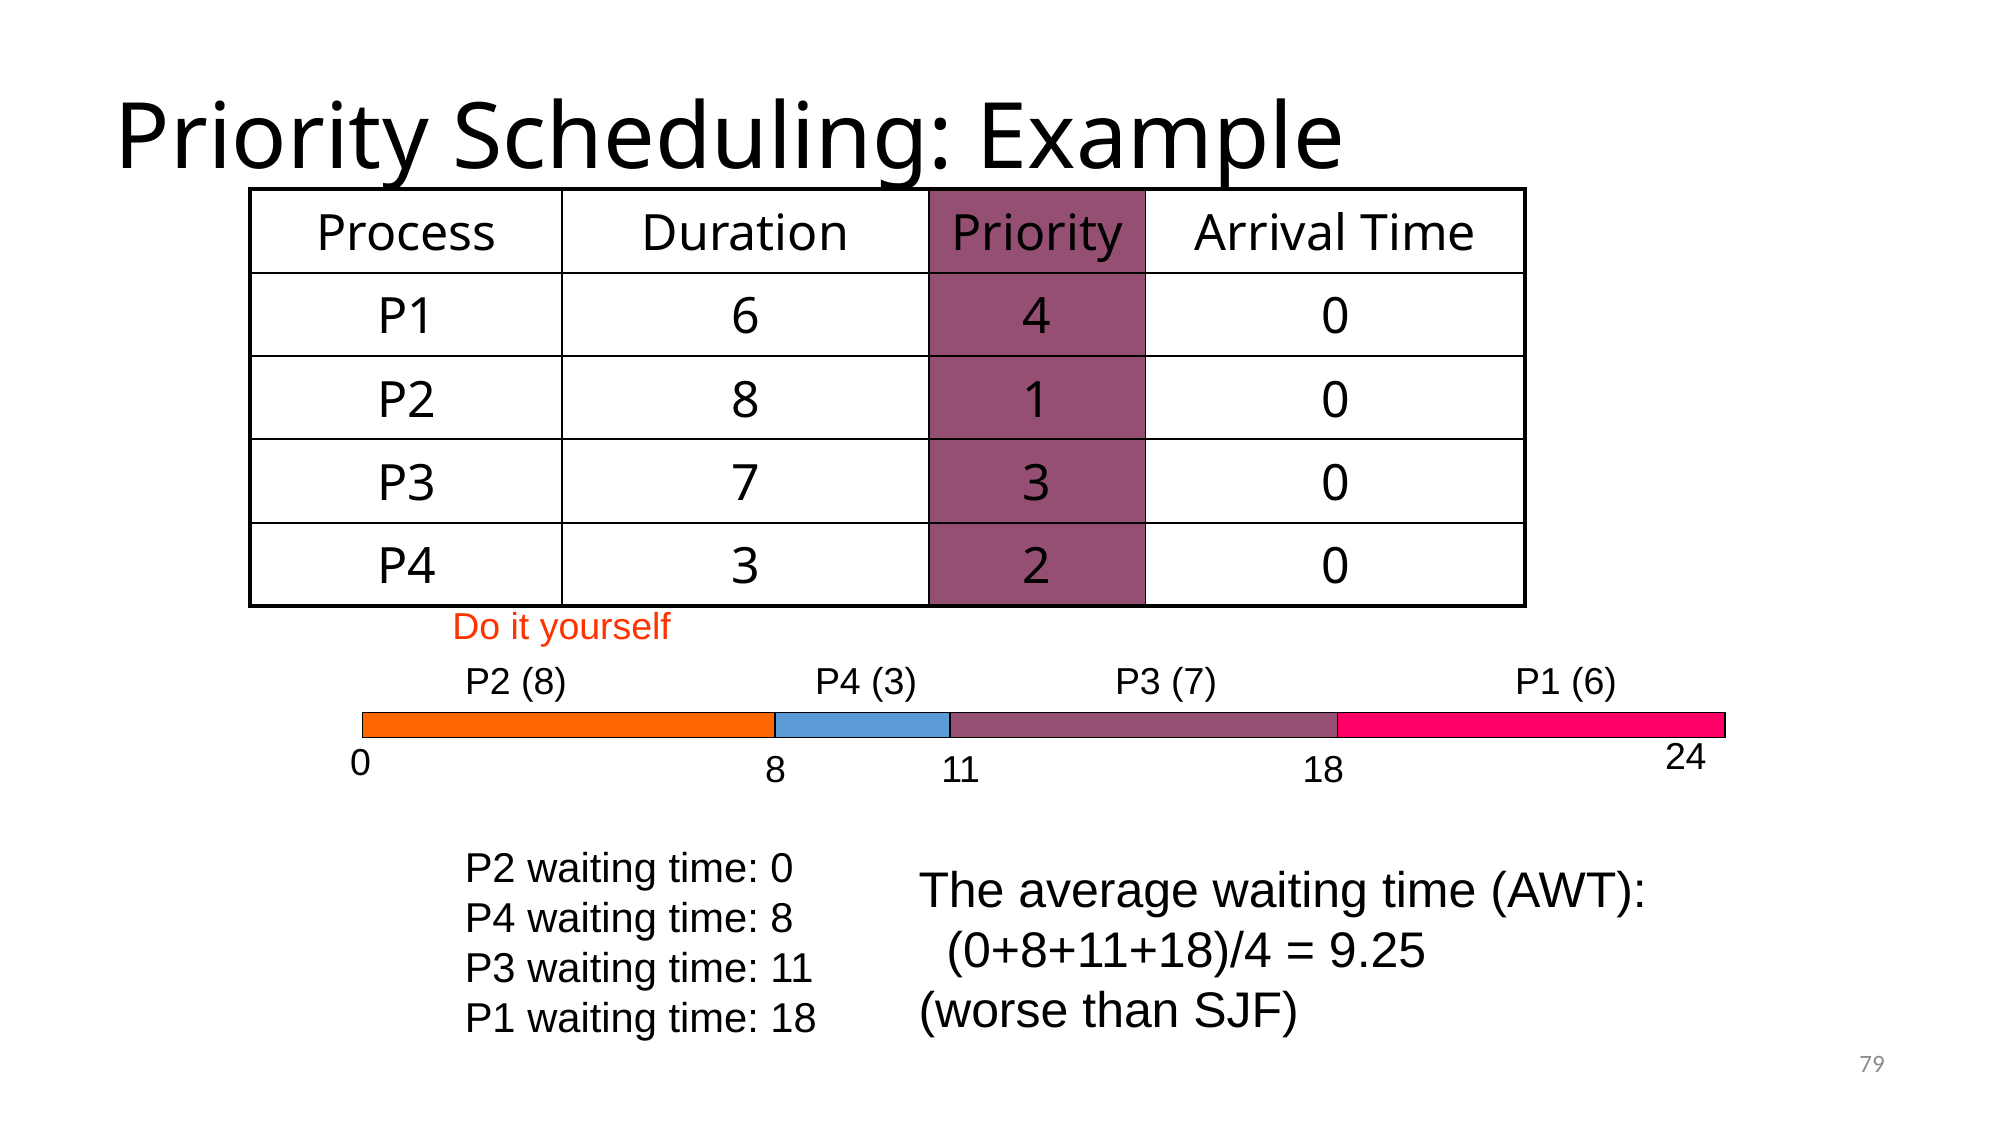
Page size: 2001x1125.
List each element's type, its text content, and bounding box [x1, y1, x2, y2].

table_cell P2 [252, 357, 561, 438]
table_header Priority [930, 191, 1145, 272]
text_box 18 [1287, 737, 1360, 798]
text_box [949, 712, 1338, 738]
text_box [775, 712, 949, 738]
title Priority Scheduling: Example [99, 45, 1900, 233]
table_cell 3 [563, 524, 928, 604]
text_box P3 (7) [1100, 649, 1232, 710]
table_header Process [252, 191, 561, 272]
text_box P2 (8) [450, 655, 582, 710]
table_cell 4 [930, 274, 1145, 355]
text_box [362, 712, 775, 738]
table_cell 0 [1146, 524, 1523, 604]
text_box [1338, 712, 1725, 738]
table_cell 2 [930, 524, 1145, 604]
table_cell 7 [563, 440, 928, 522]
table_header Duration [563, 191, 928, 272]
table_cell 3 [930, 440, 1145, 522]
table_cell 6 [563, 274, 928, 355]
text_box 0 [335, 730, 386, 791]
table_cell 0 [1146, 357, 1523, 438]
table_cell 8 [563, 357, 928, 438]
text_box The average waiting time (AWT): (0+8+11+18)/4 = 9.25 (worse than SJF) [903, 849, 1677, 1045]
table_header Arrival Time [1146, 191, 1523, 272]
text_box P2 waiting time: 0 P4 waiting time: 8 P3 waiting time: 11 P1 waiting time: 18 [450, 833, 832, 1049]
slide_number 79 [1433, 1025, 1900, 1100]
text_box P4 (3) [800, 649, 932, 710]
text_box Do it yourself [437, 549, 686, 655]
table_cell P4 [252, 524, 561, 604]
table_cell P1 [252, 274, 561, 355]
table_cell 1 [930, 357, 1145, 438]
text_box P1 (6) [1500, 649, 1632, 710]
table_cell 0 [1146, 440, 1523, 522]
text_box 11 [926, 737, 996, 798]
text_box 24 [1650, 724, 1722, 785]
text_box 8 [750, 737, 801, 798]
table_cell 0 [1146, 274, 1523, 355]
table_cell P3 [252, 440, 561, 522]
